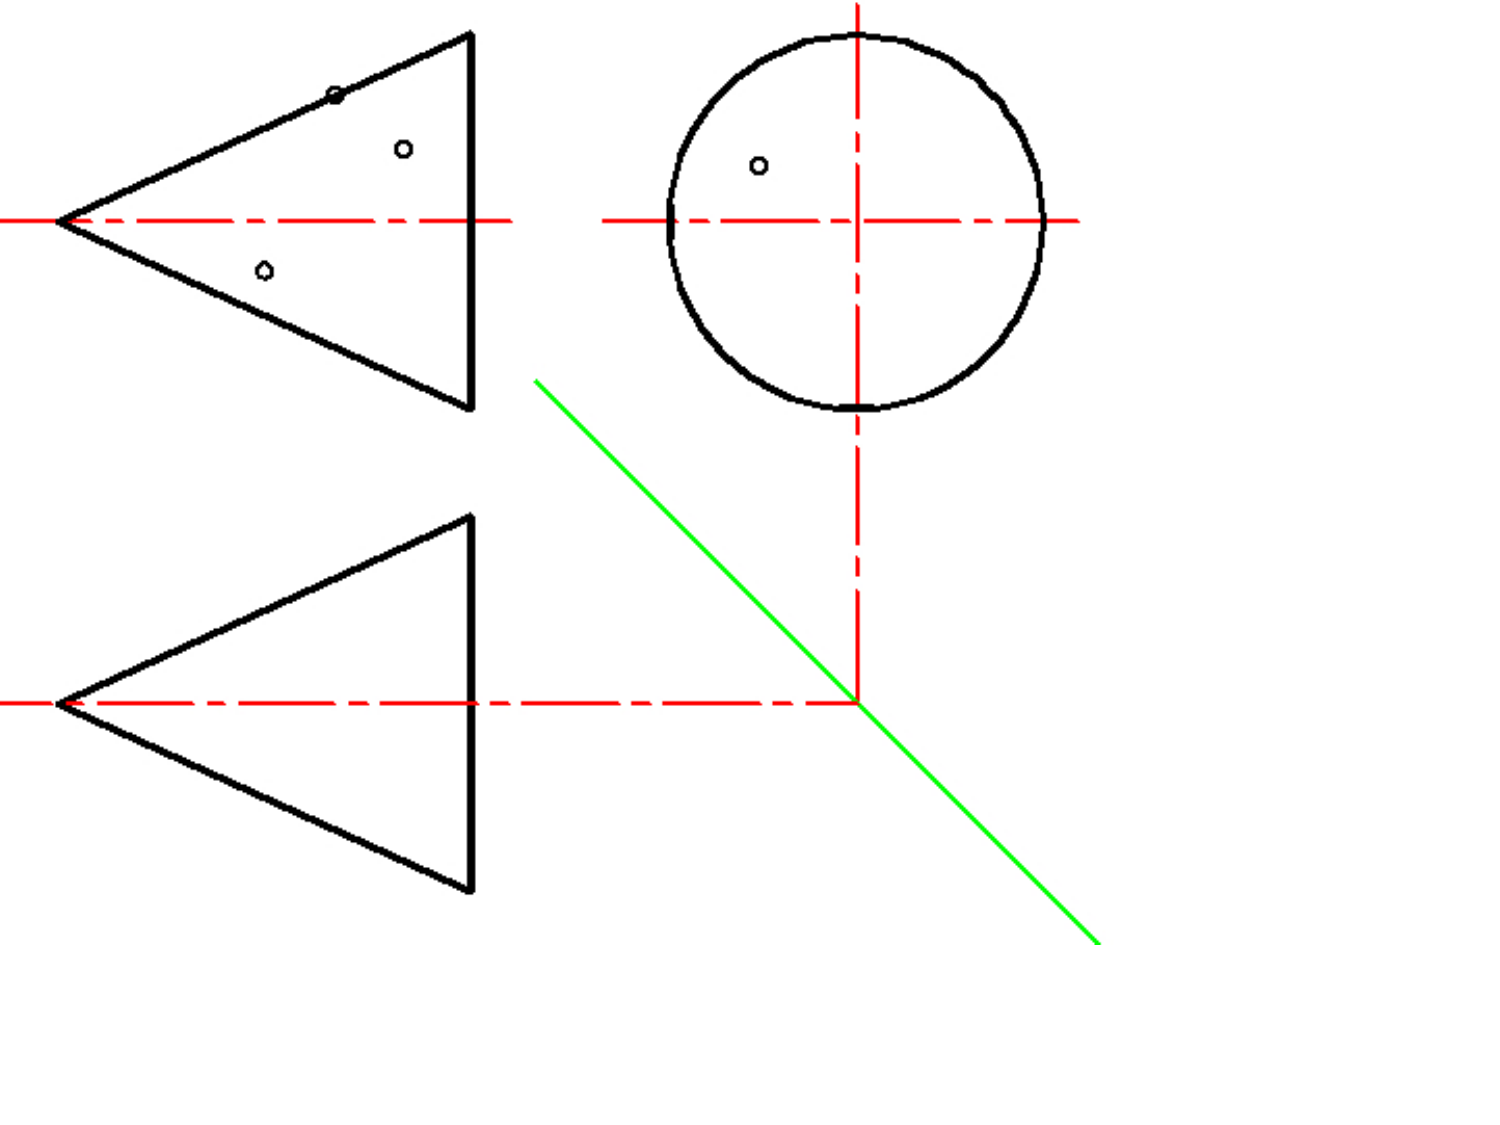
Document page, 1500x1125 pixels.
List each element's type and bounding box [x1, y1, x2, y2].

picture [0, 0, 1147, 945]
